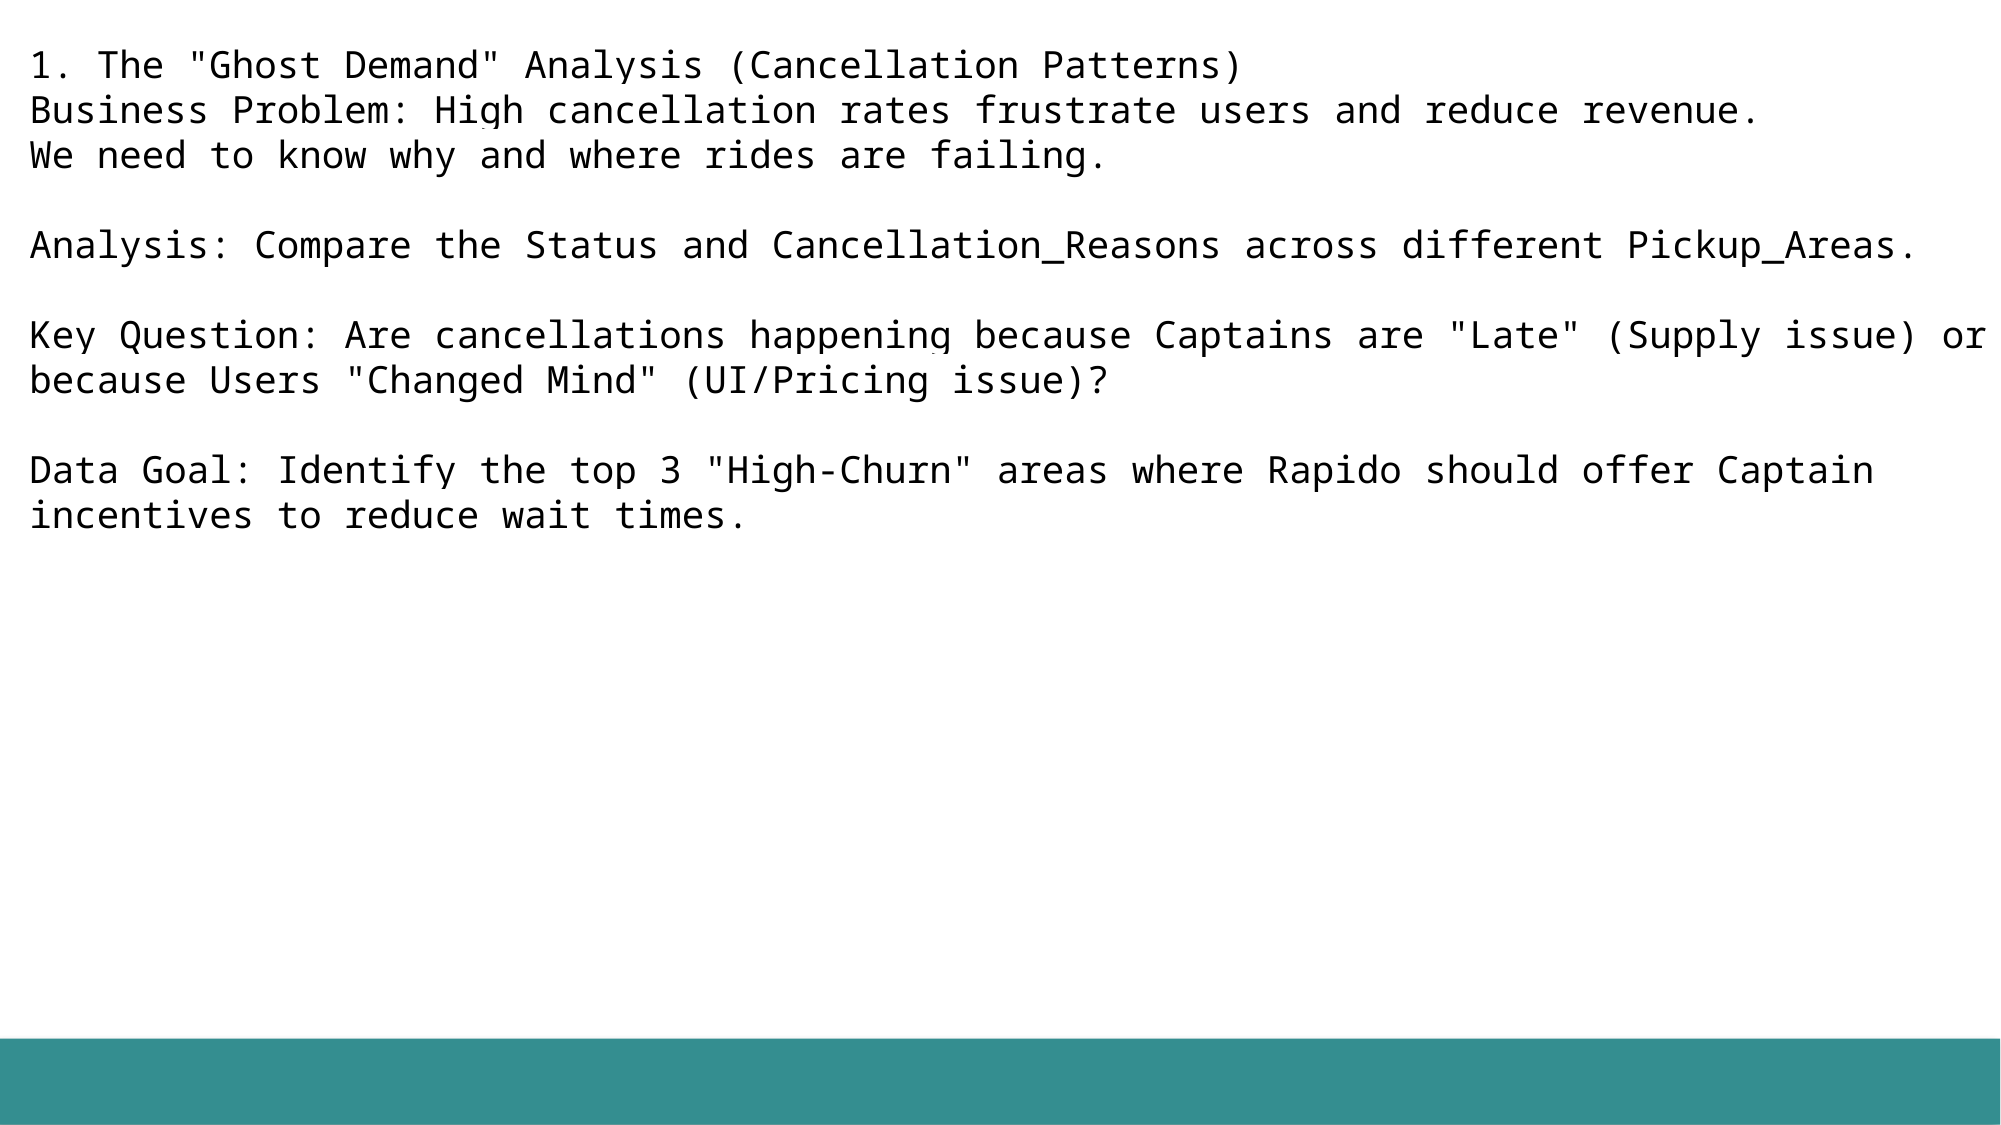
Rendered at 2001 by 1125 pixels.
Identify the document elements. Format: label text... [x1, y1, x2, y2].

text_box 1. The "Ghost Demand" Analysis (Cancellation Patterns) Business Problem: High cancellation rates frustrate users and reduce revenue. We need to know why and where rides are failing. Analysis: Compare the Status and Cancellation_Reasons across different Pickup_Areas. Key Question: Are cancellations happening because Captains are "Late" (Supply issue) or because Users "Changed Mind" (UI/Pricing issue)? Data Goal: Identify the top 3 "High-Churn" areas where Rapido should offer Captain incentives to reduce wait times. [14, 33, 2000, 724]
